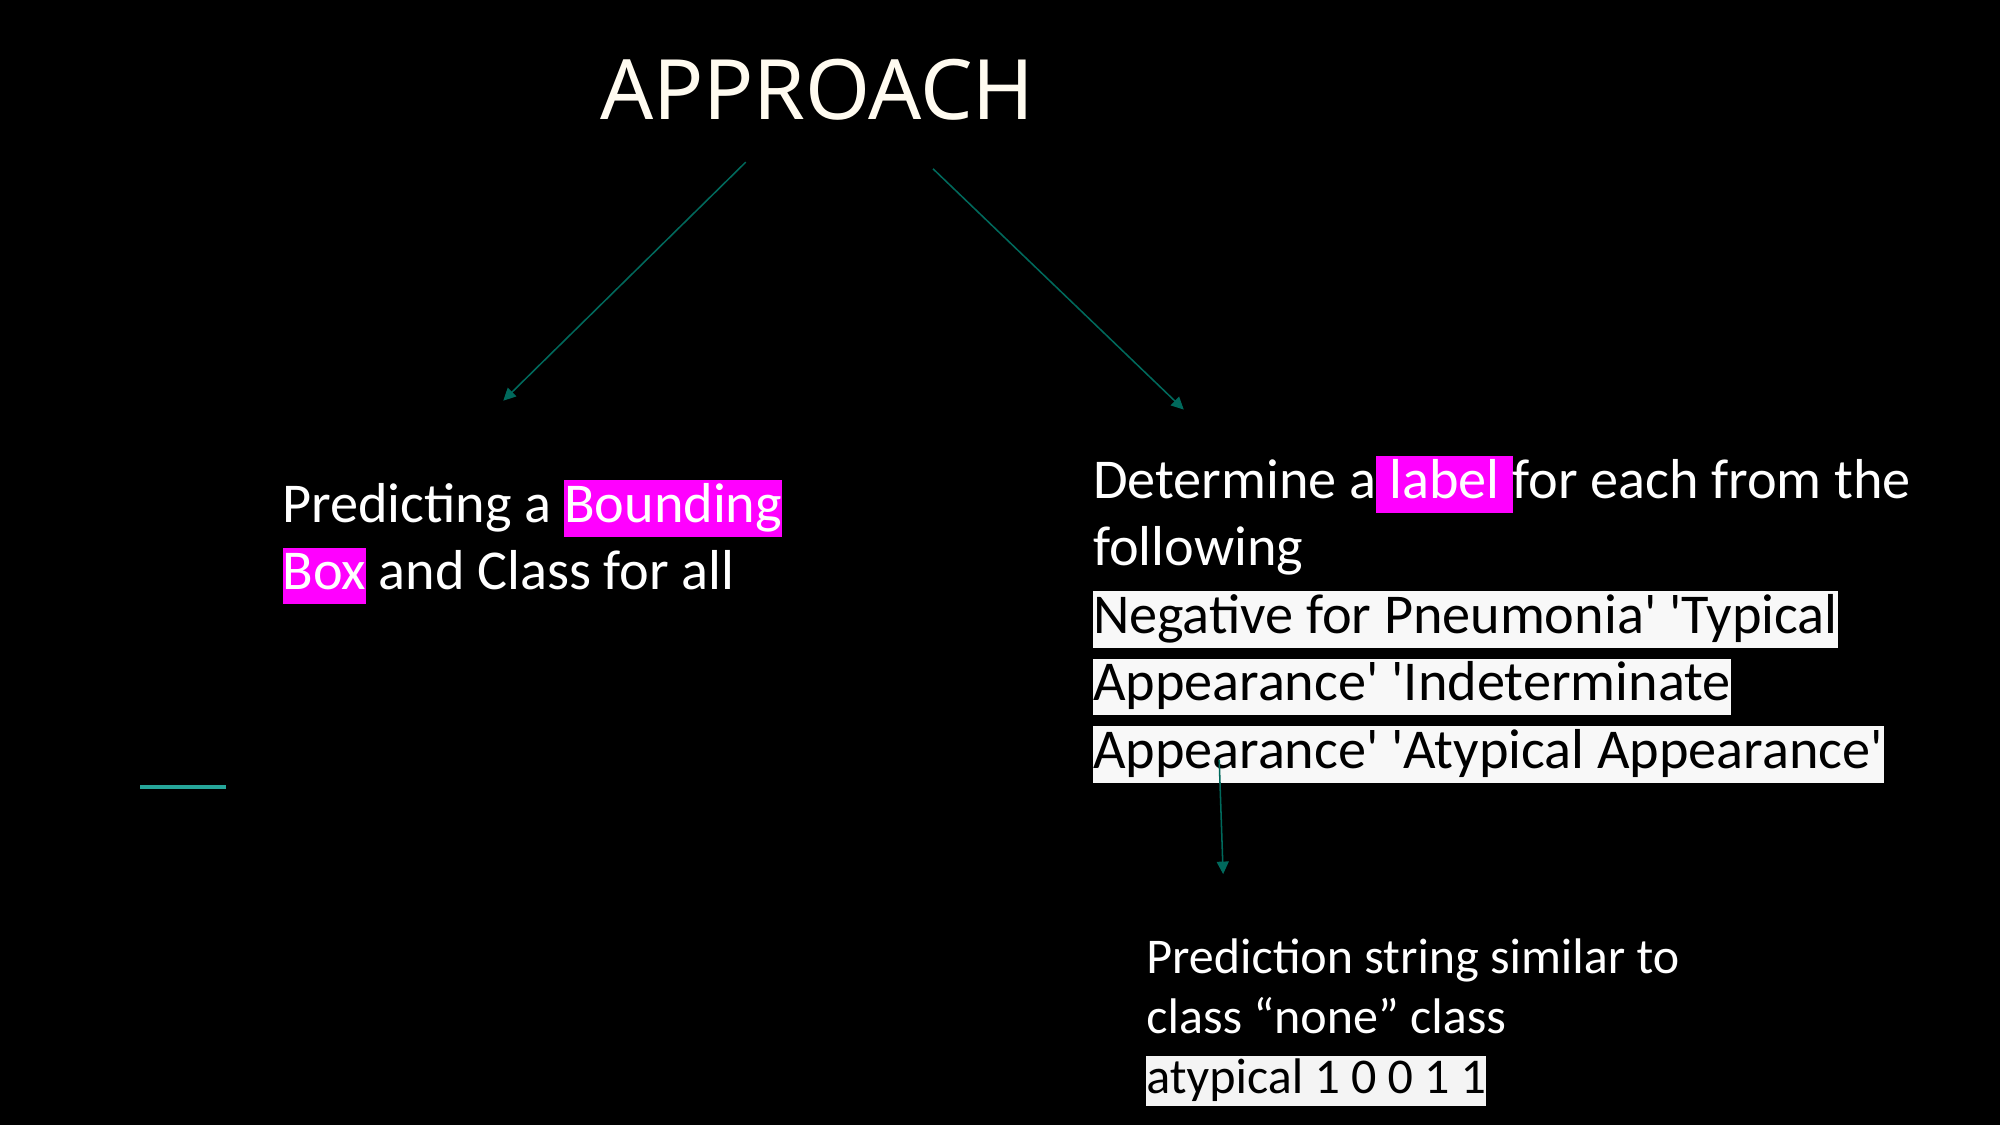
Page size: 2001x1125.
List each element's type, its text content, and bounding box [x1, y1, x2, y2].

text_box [1218, 759, 1224, 875]
title APPROACH [580, 51, 1184, 157]
text_box Predicting a Bounding Box and Class for all [262, 445, 825, 621]
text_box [932, 168, 1184, 410]
text_box Determine a label for each from the following Negative for Pneumonia' 'Typical Appearance' 'Indeterminate Appearance' 'Atypical Appearance' [1073, 422, 1978, 800]
text_box Prediction string similar to class “none” class atypical 1 0 0 1 1 [1126, 903, 1730, 1124]
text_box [502, 161, 747, 401]
